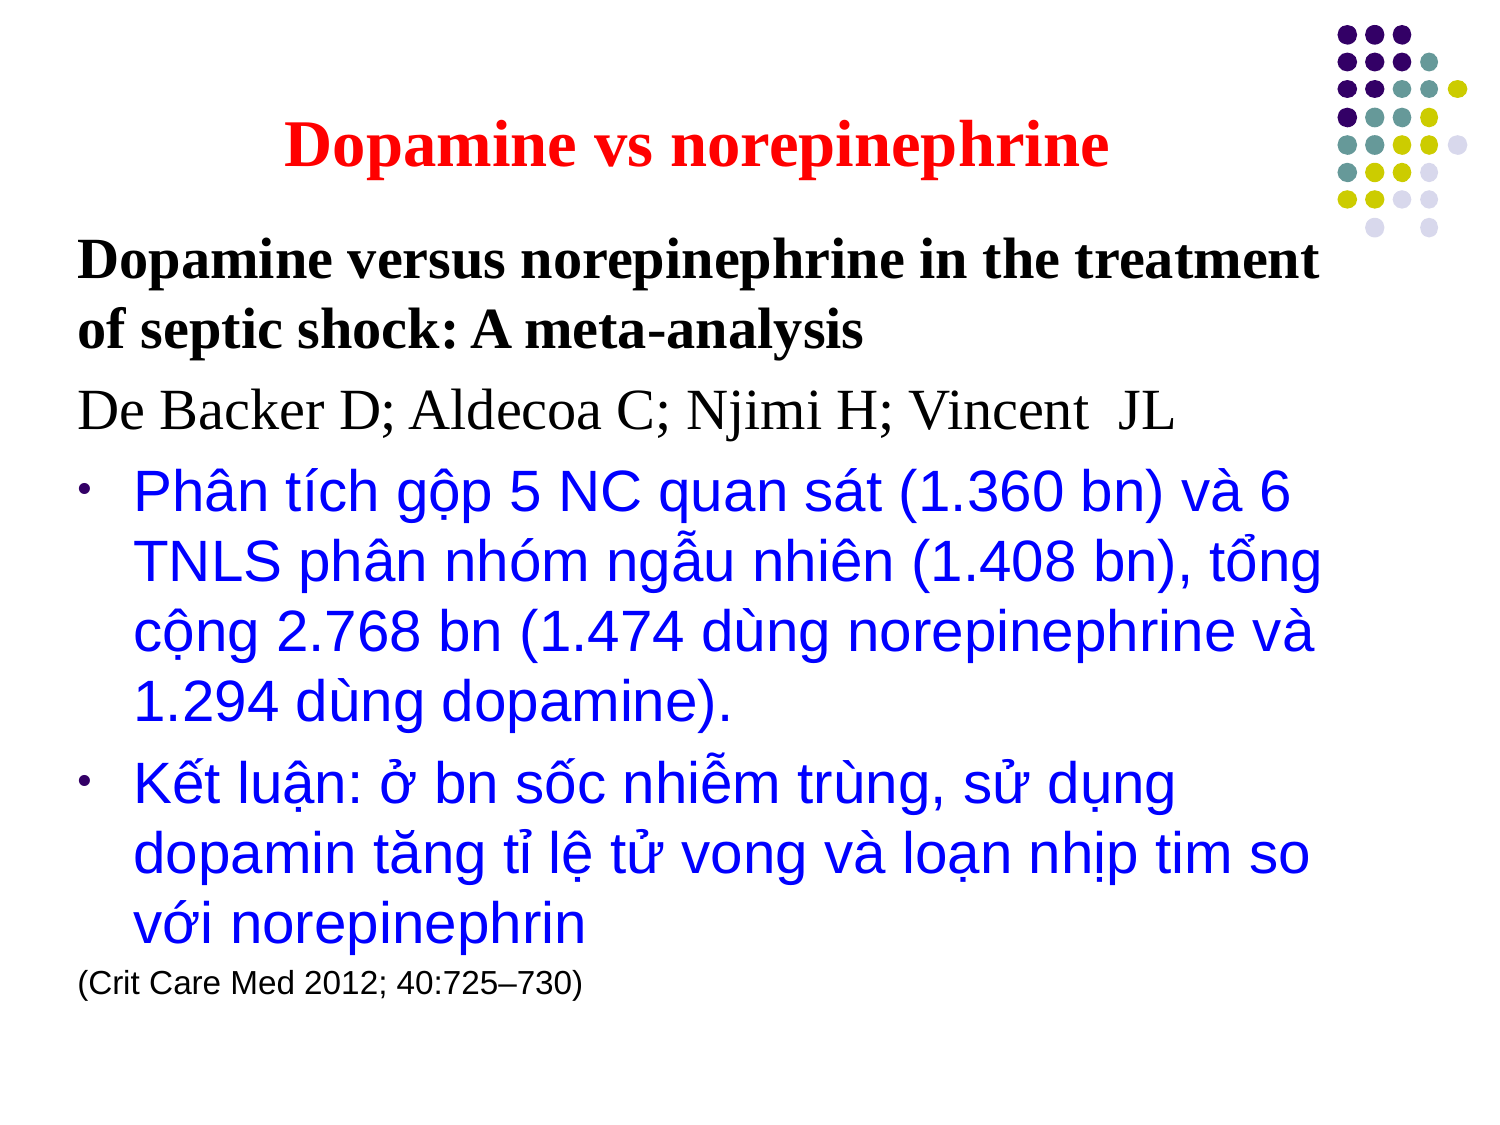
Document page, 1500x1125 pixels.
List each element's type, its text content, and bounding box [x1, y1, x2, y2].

title Dopamine vs norepinephrine [87, 45, 1325, 188]
list Dopamine versus norepinephrine in the treatment of septic shock: A meta-analysis De Backer D; Aldecoa C; Njimi H; Vincent JL Phân tích gộp 5 NC quan sát (1.360 bn) và 6 TNLS phân nhóm ngẫu nhiên (1.408 bn), tổng cộng 2.768 bn (1.474 dùng norepinephrine và 1.294 dùng dopamine). Kết luận: ở bn sốc nhiễm trùng, sử dụng dopamin tăng tỉ lệ tử vong và loạn nhịp tim so với norepinephrin (Crit Care Med 2012; 40:725–730) [62, 212, 1388, 975]
